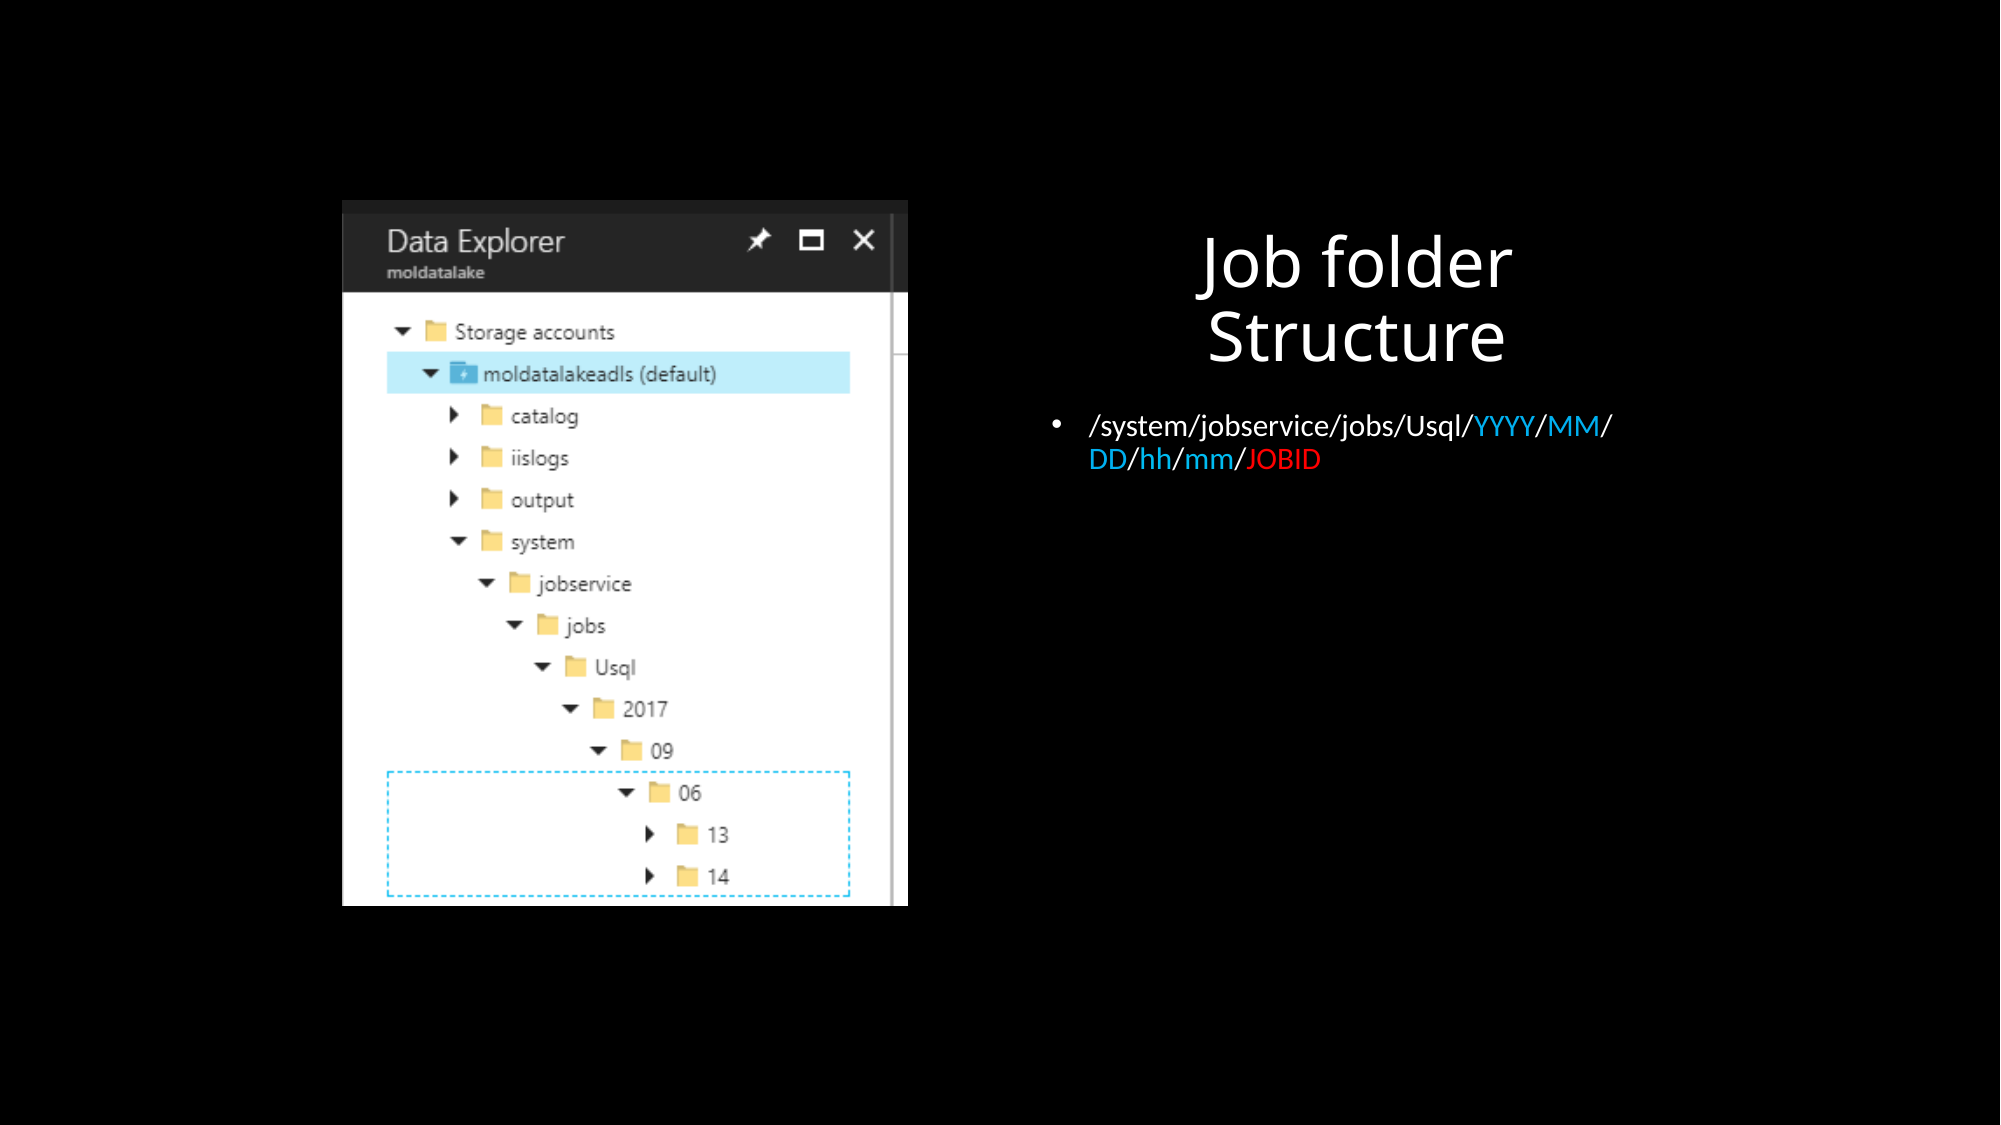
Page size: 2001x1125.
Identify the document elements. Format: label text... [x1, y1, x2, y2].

title Job folder Structure [1036, 219, 1679, 385]
list /system/jobservice/jobs/Usql/YYYY/MM/DD/hh/mm/JOBID [1036, 401, 1681, 866]
picture [342, 200, 908, 906]
